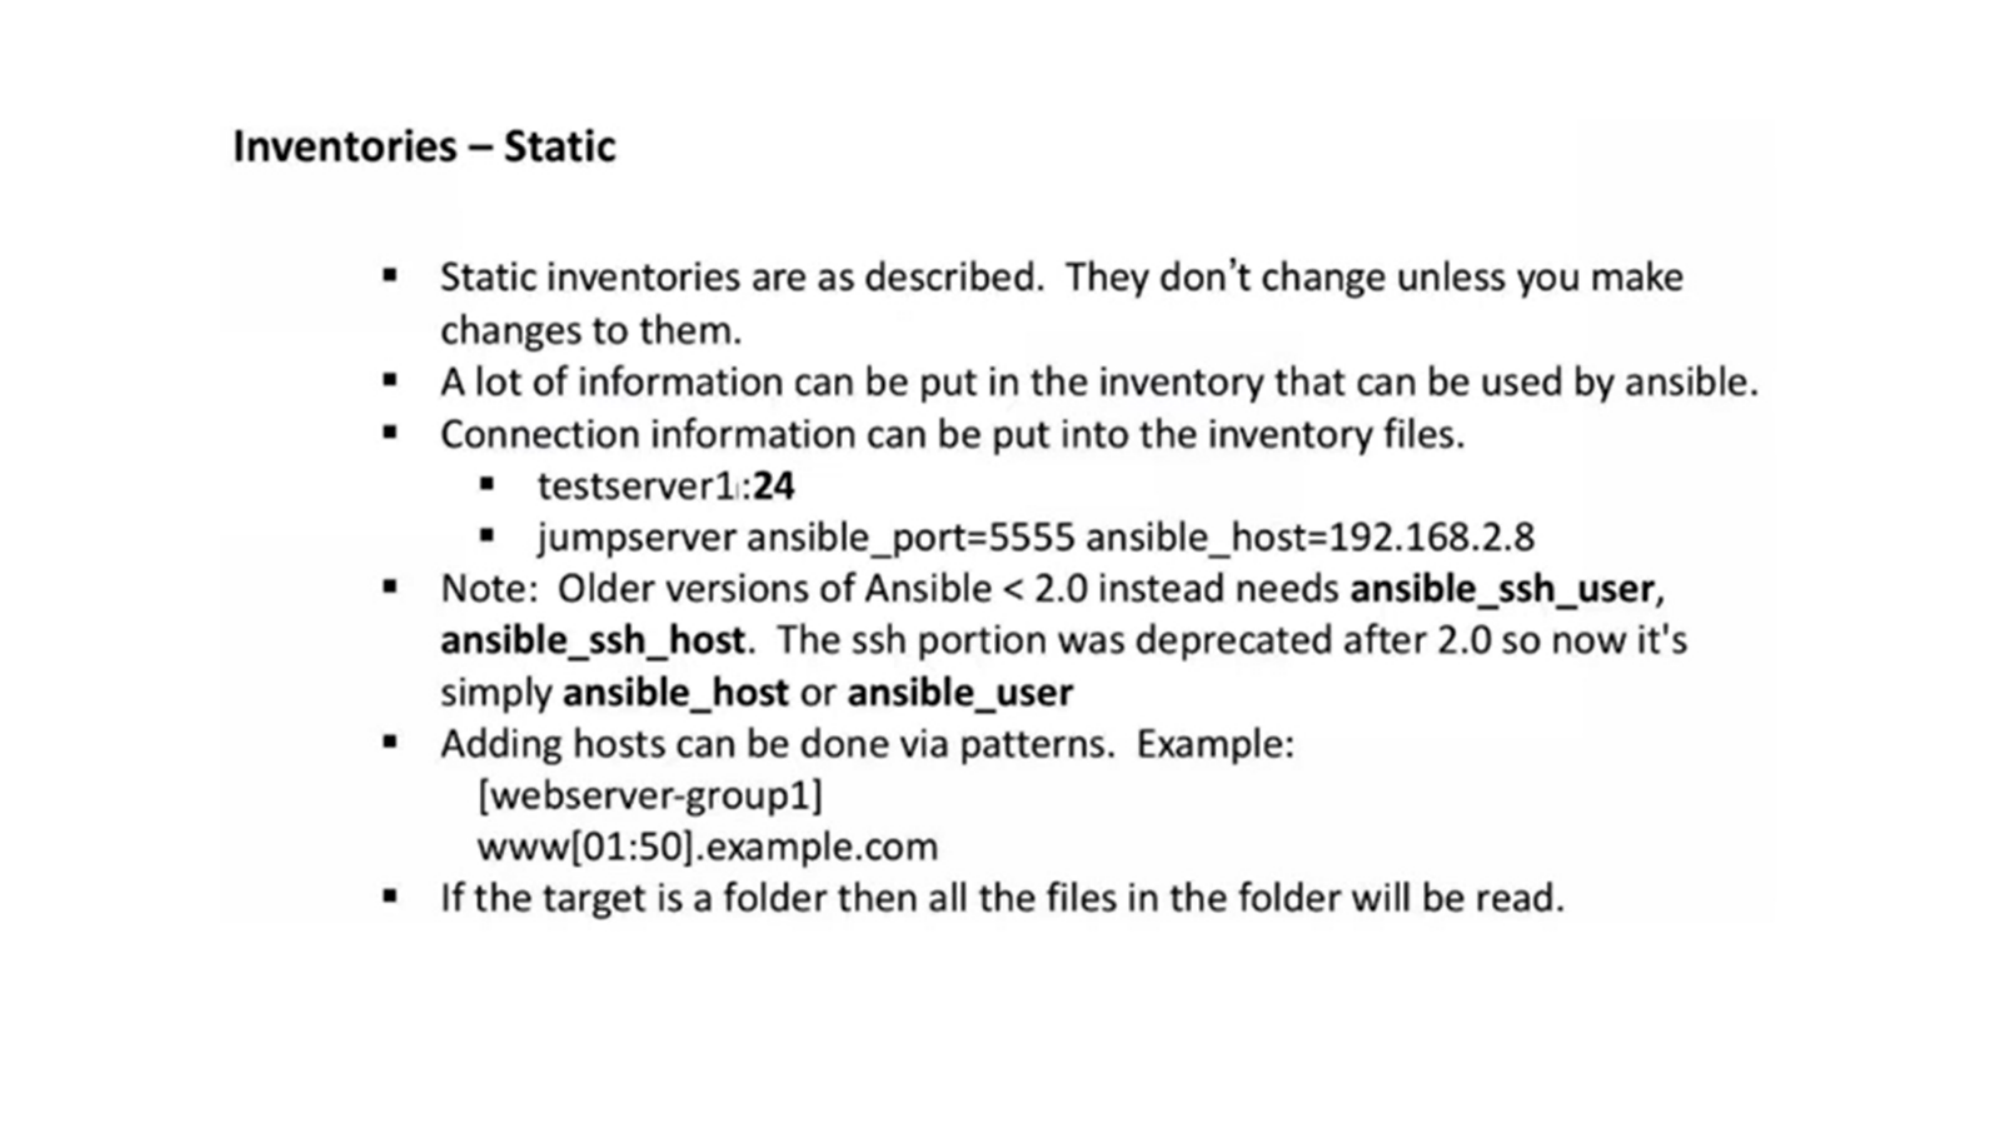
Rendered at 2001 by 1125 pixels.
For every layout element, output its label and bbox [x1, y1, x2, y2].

list [220, 119, 1780, 953]
